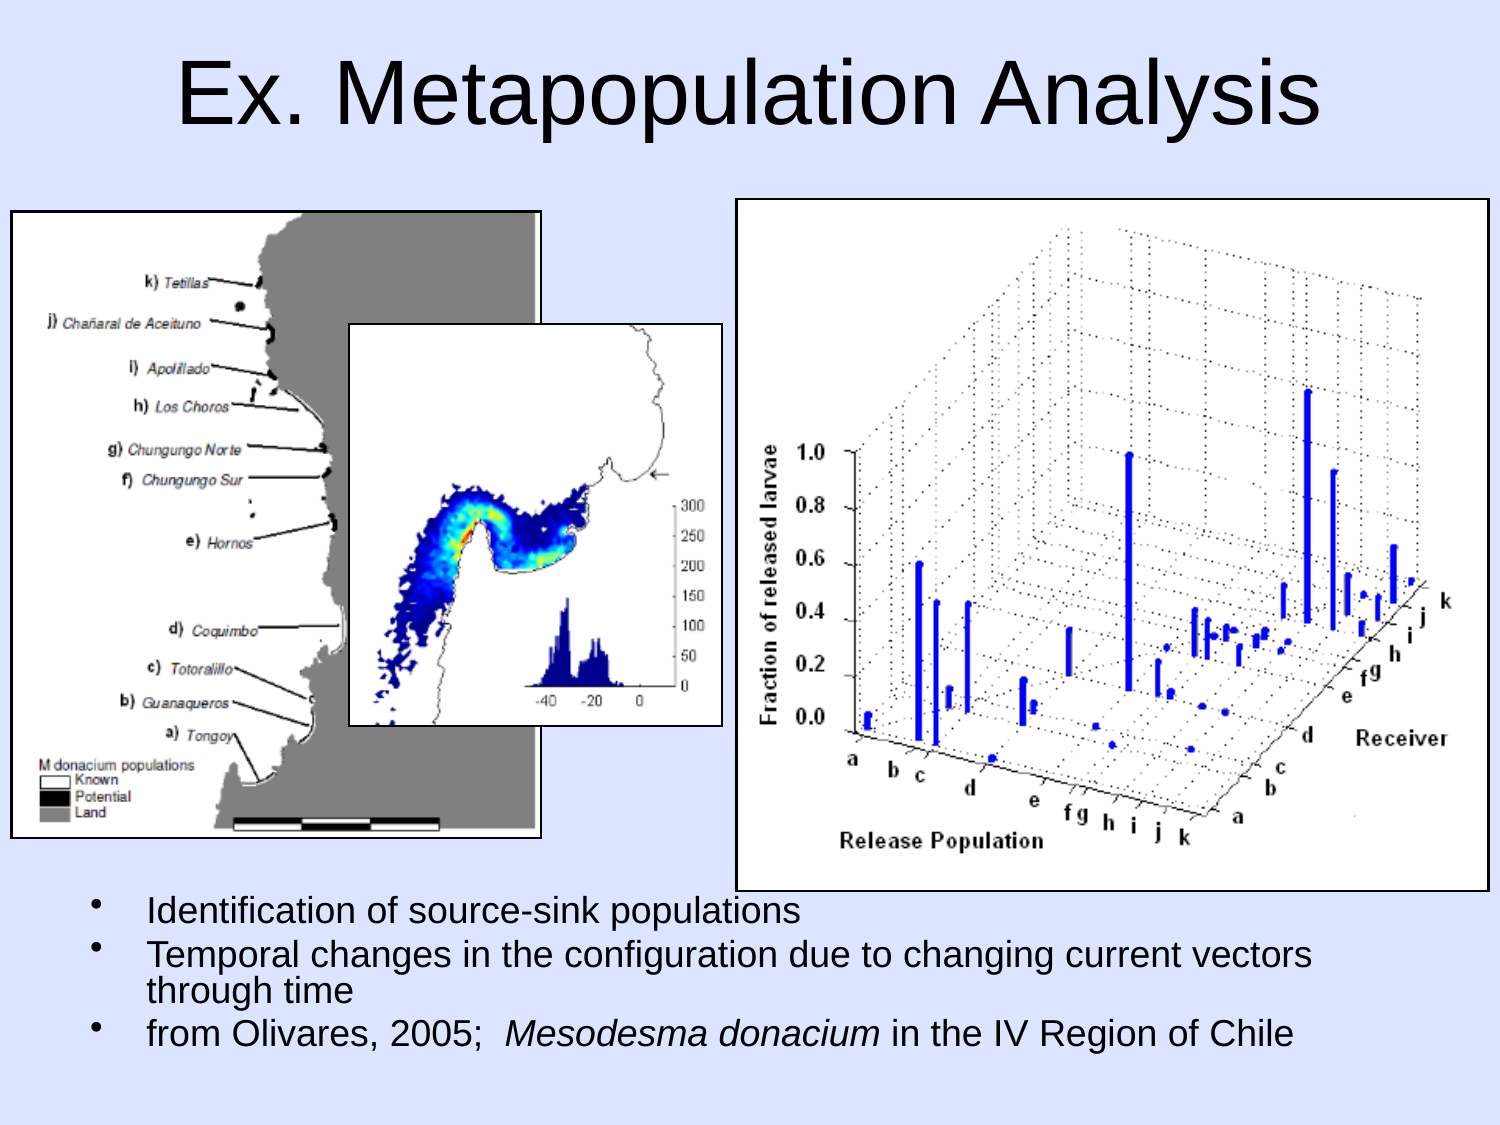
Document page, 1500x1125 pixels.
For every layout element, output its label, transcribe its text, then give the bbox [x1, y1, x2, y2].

title Ex. Metapopulation Analysis [75, 12, 1425, 163]
list Identification of source-sink populations Temporal changes in the configuration due to changing current vectors through time from Olivares, 2005; Mesodesma donacium in the IV Region of Chile [75, 887, 1425, 1088]
picture [12, 212, 722, 838]
picture [737, 199, 1488, 891]
